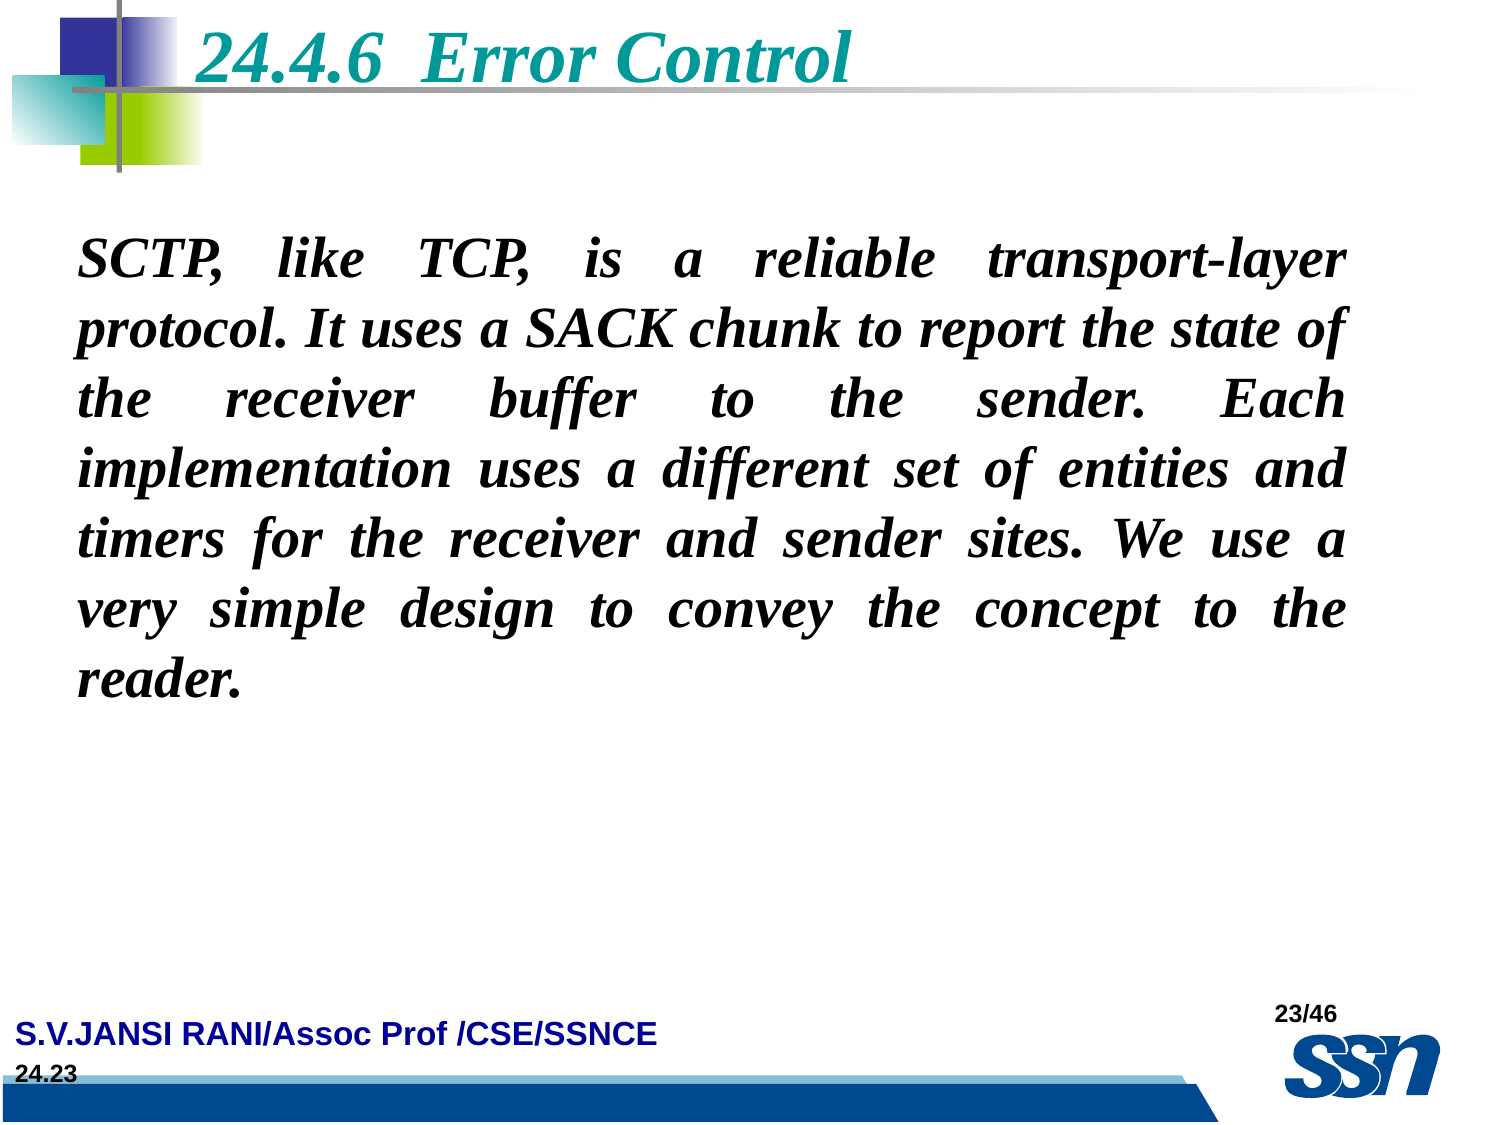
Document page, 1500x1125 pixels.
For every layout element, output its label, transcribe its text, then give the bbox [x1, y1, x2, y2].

text_box [122, 93, 141, 165]
text_box 24.4.6 Error Control [181, 0, 868, 105]
text_box [60, 17, 116, 86]
text_box [80, 93, 116, 165]
text_box SCTP, like TCP, is a reliable transport-layer protocol. It uses a SACK chunk to report the state of the receiver buffer to the sender. Each implementation uses a different set of entities and timers for the receiver and sender sites. We use a very simple design to convey the concept to the reader. [62, 212, 1363, 717]
slide_number 24.23 [0, 1050, 313, 1125]
text_box [141, 93, 202, 165]
text_box [868, 87, 1423, 93]
text_box [72, 87, 181, 93]
text_box [116, 93, 122, 173]
text_box [122, 17, 177, 86]
text_box [12, 75, 105, 145]
text_box [116, 0, 122, 87]
